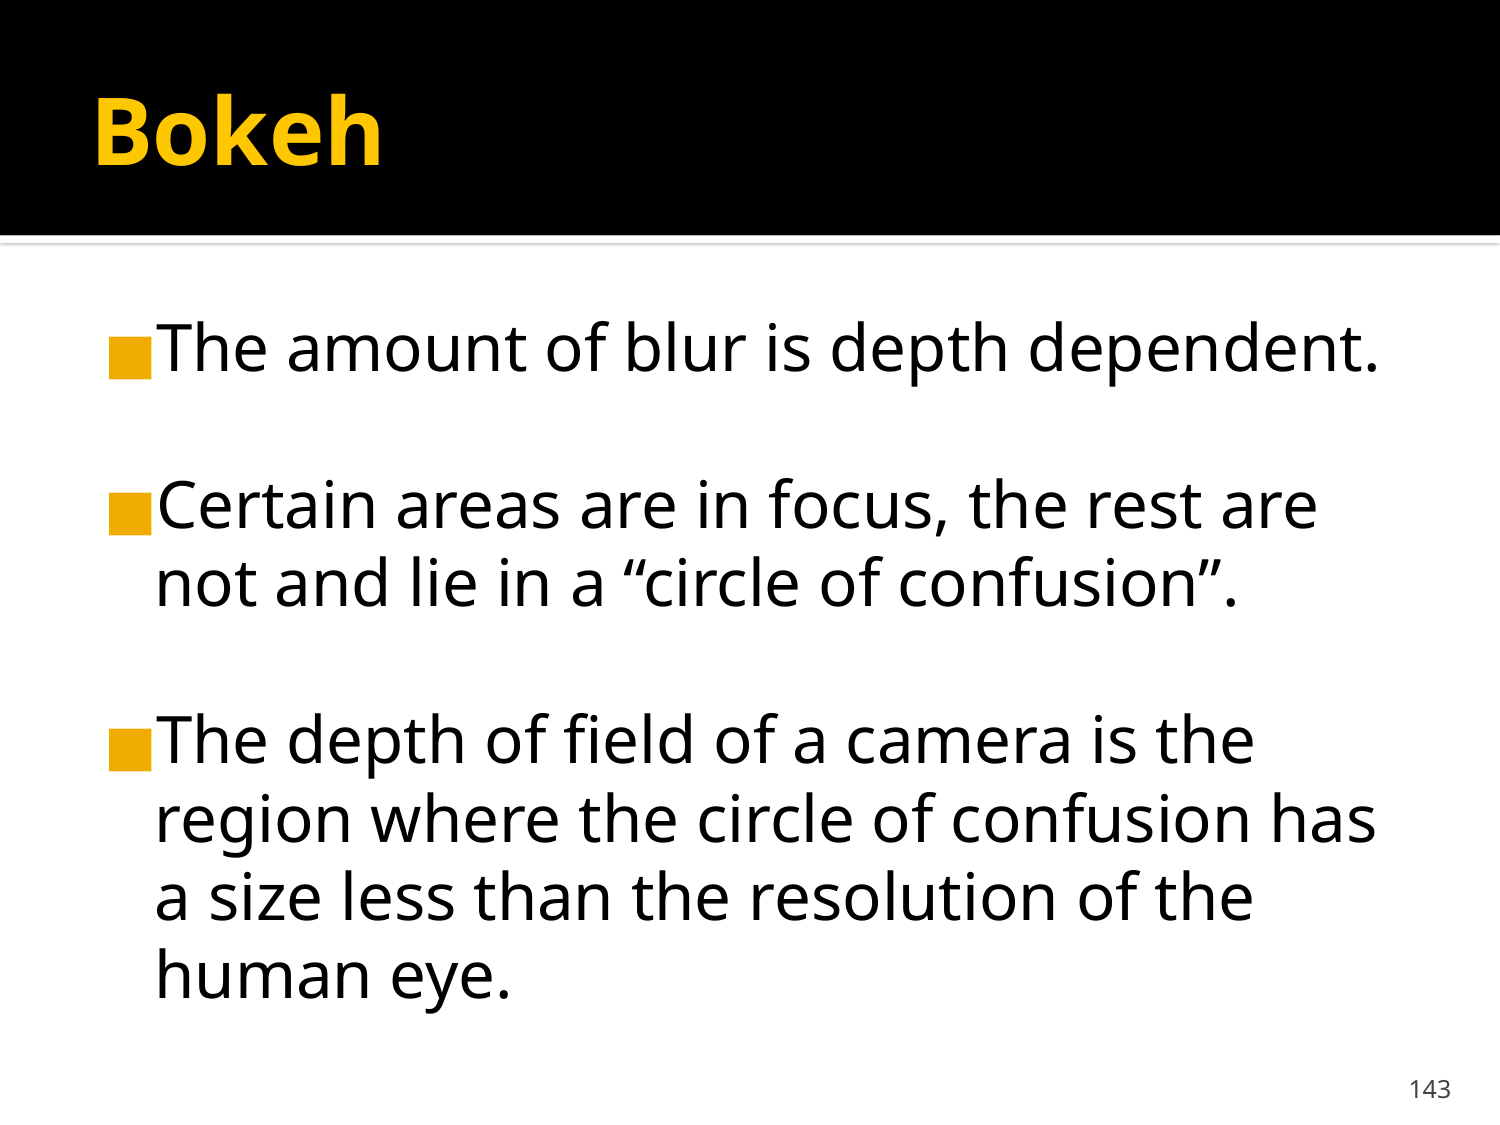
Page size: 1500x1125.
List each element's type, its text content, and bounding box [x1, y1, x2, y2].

slide_number ‹#› [1345, 1062, 1467, 1108]
list The amount of blur is depth dependent. Certain areas are in focus, the rest are not and lie in a “circle of confusion”. The depth of field of a camera is the region where the circle of confusion has a size less than the resolution of the human eye. [75, 291, 1425, 1050]
title Bokeh [75, 25, 1425, 231]
